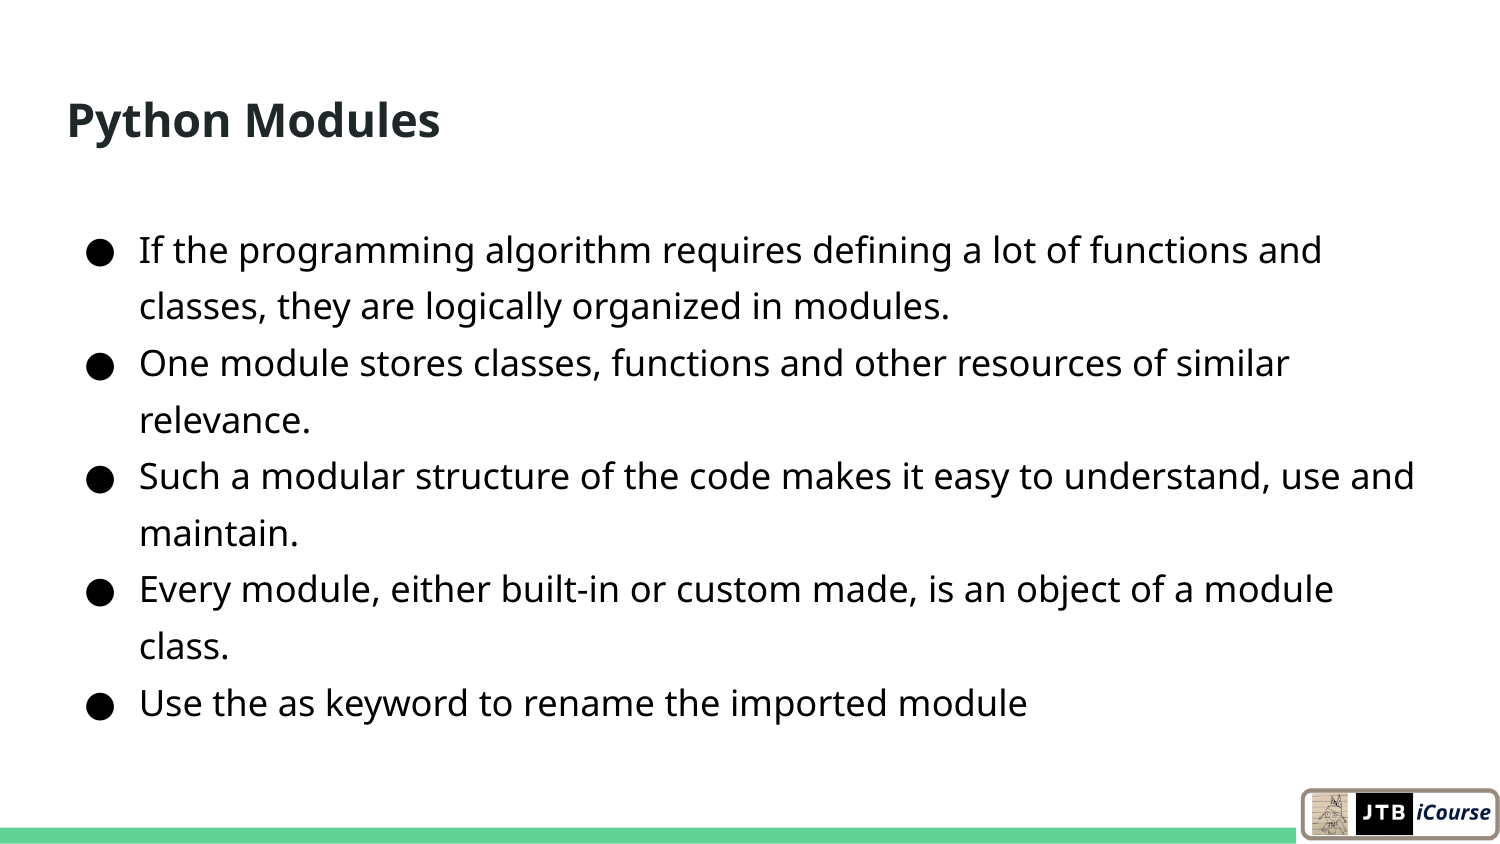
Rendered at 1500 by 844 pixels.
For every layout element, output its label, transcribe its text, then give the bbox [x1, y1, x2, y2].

title Python Modules [51, 72, 1449, 167]
list If the programming algorithm requires defining a lot of functions and classes, they are logically organized in modules. One module stores classes, functions and other resources of similar relevance. Such a modular structure of the code makes it easy to understand, use and maintain. Every module, either built-in or custom made, is an object of a module class. Use the as keyword to rename the imported module [51, 202, 1449, 746]
picture [1296, 782, 1500, 844]
